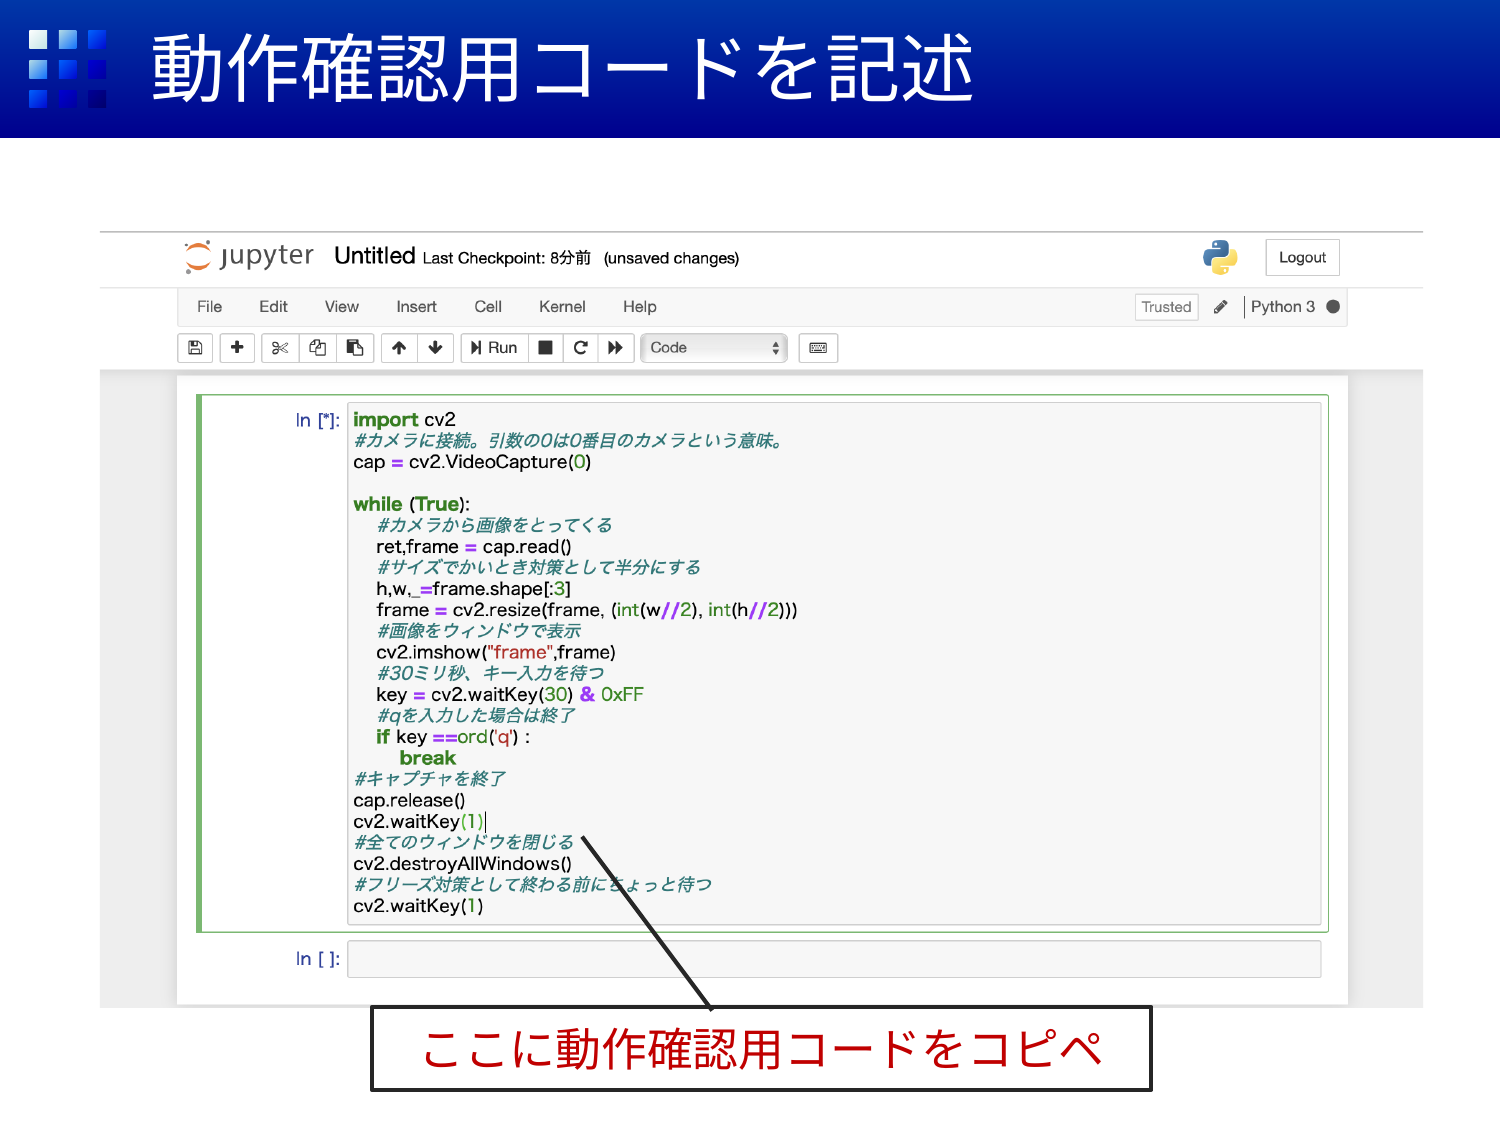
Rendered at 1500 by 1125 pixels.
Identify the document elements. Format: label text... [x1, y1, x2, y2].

text_box ここに動作確認用コードをコピペ [370, 1016, 1153, 1092]
title 動作確認用コードを記述 [135, 19, 1459, 114]
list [99, 230, 1424, 1008]
